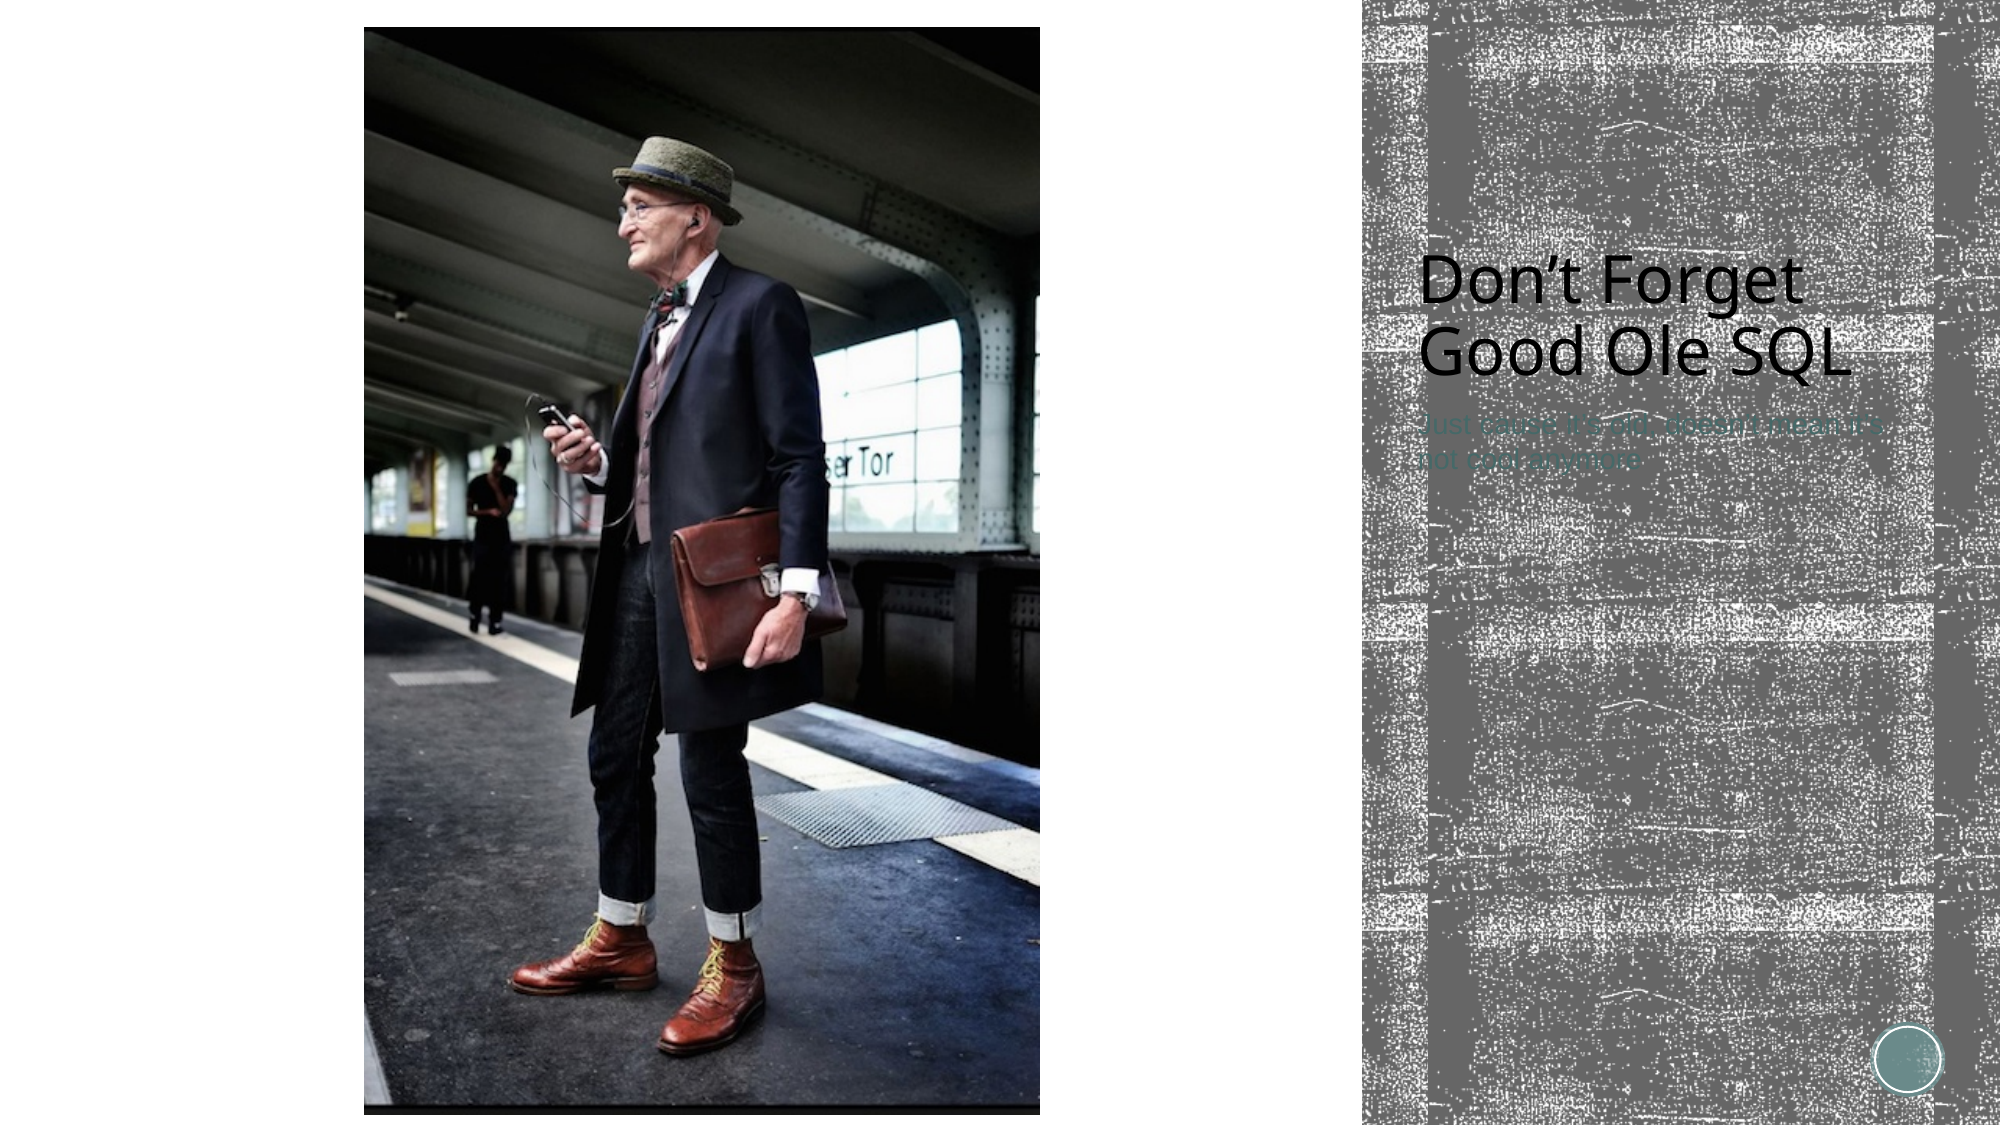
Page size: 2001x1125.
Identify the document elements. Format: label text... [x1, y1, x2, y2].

picture [364, 27, 1040, 1115]
list Just cause it’s old, doesn’t mean it’s not cool anymore [1402, 397, 1928, 938]
title Gremlin [1362, 0, 2000, 1125]
title Don’t Forget Good Ole SQL [1402, 112, 1928, 397]
